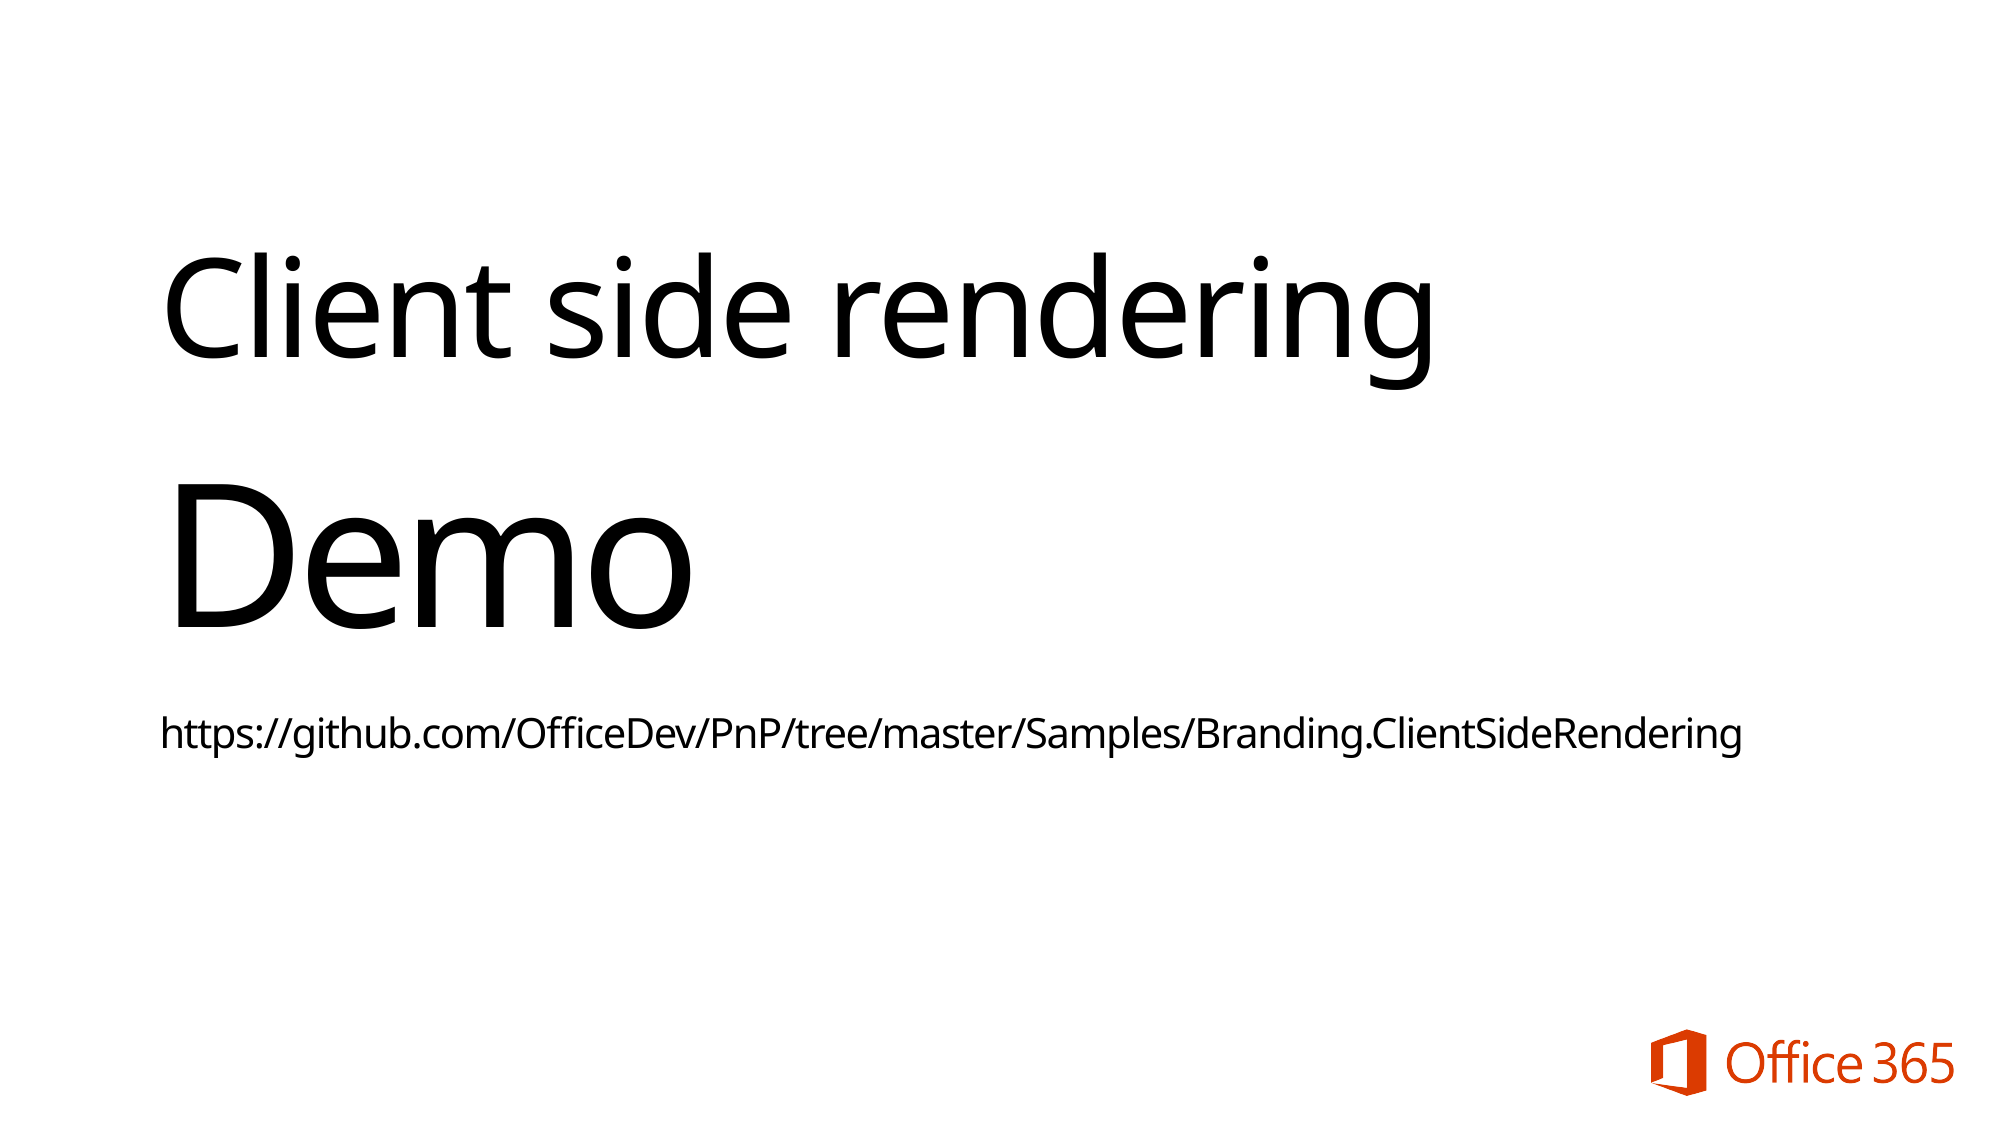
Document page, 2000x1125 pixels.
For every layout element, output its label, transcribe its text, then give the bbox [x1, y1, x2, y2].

subtitle https://github.com/OfficeDev/PnP/tree/master/Samples/Branding.ClientSideRendering [159, 712, 1839, 789]
picture [1622, 1000, 1981, 1125]
list Client side rendering [159, 237, 1839, 388]
list Demo [159, 449, 1841, 676]
